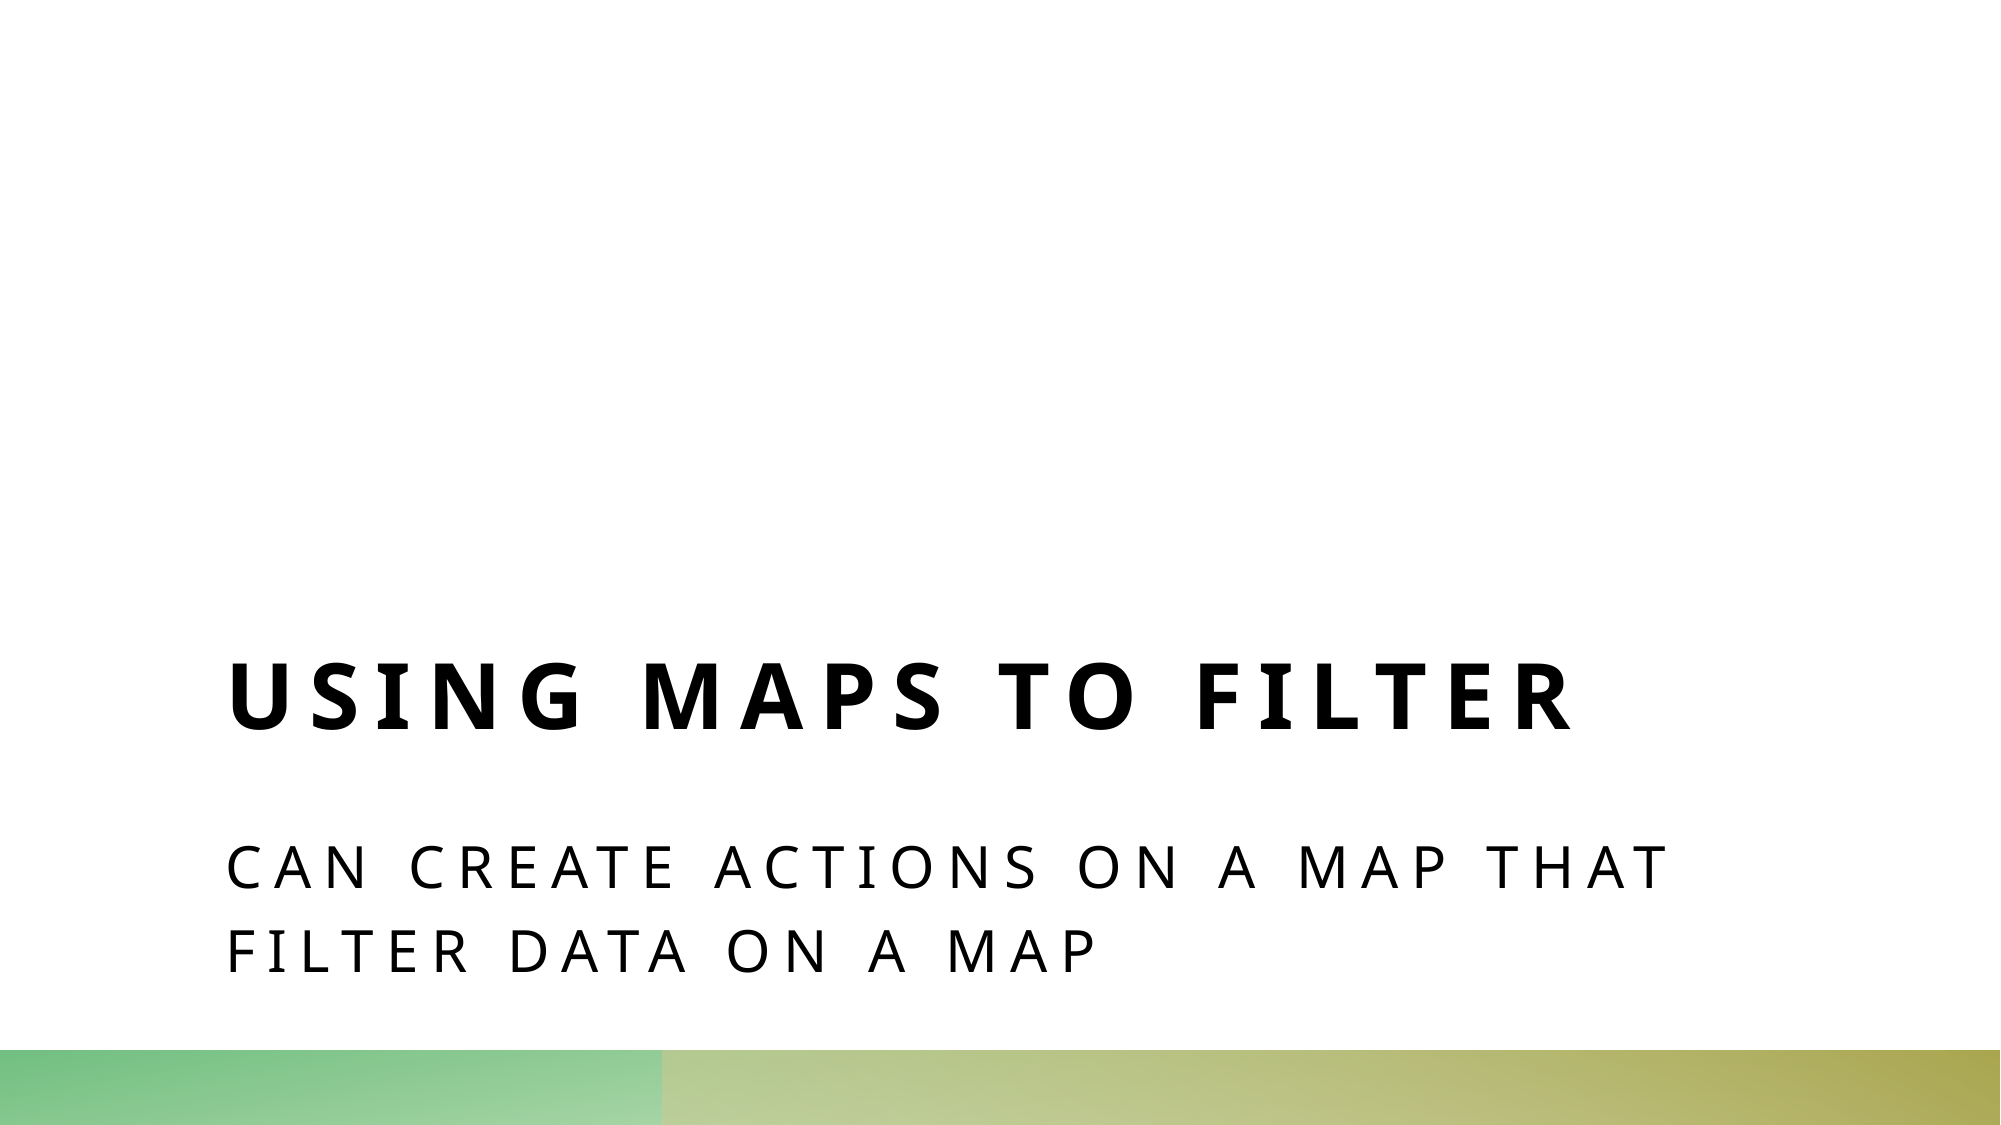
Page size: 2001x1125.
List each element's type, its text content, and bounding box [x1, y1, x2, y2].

title Using maps to filter [225, 280, 1860, 749]
list Can create actions on a map that filter data on a map [225, 816, 1860, 999]
